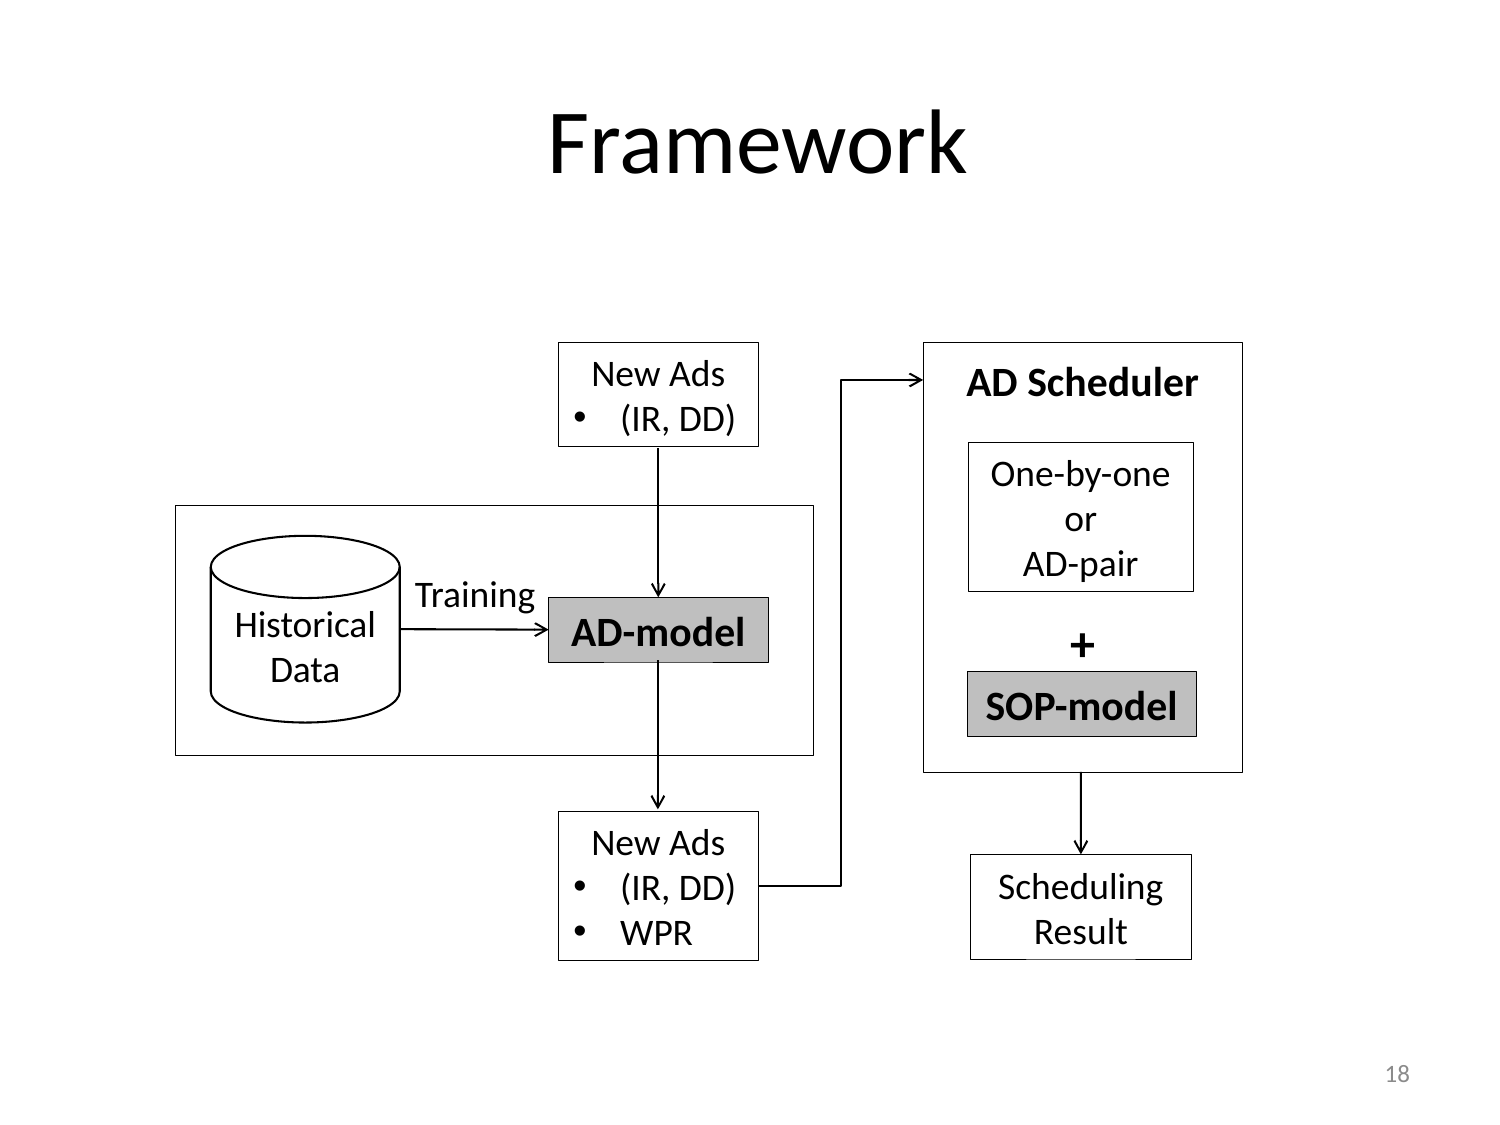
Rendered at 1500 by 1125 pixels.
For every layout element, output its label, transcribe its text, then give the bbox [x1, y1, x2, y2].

text_box Scheduling Result [970, 854, 1192, 959]
text_box + [1055, 604, 1115, 679]
text_box SOP-model [967, 671, 1196, 736]
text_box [757, 380, 924, 888]
title Framework [83, 42, 1433, 231]
text_box New Ads (IR, DD) WPR [558, 811, 758, 961]
text_box New Ads (IR, DD) [558, 342, 758, 447]
text_box [921, 340, 1244, 774]
text_box [173, 503, 752, 757]
slide_number 18 [1074, 1042, 1425, 1103]
